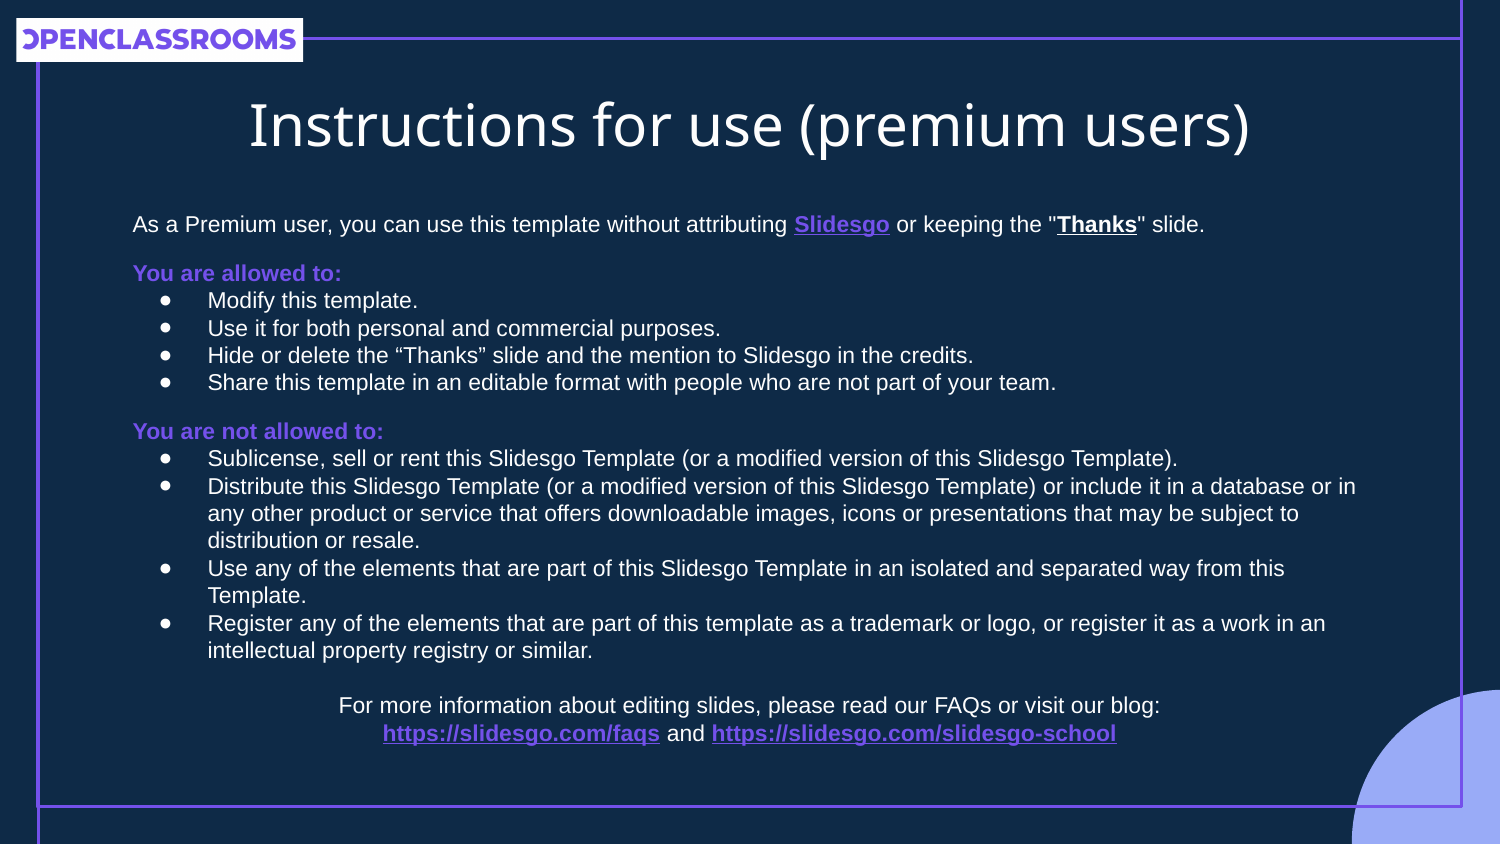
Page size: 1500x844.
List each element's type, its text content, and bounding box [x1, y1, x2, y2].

title Instructions for use (premium users) [118, 72, 1382, 167]
text_box As a Premium user, you can use this template without attributing Slidesgo or keeping the "Thanks" slide. You are allowed to: Modify this template. Use it for both personal and commercial purposes. Hide or delete the “Thanks” slide and the mention to Slidesgo in the credits. Share this template in an editable format with people who are not part of your team. You are not allowed to: Sublicense, sell or rent this Slidesgo Template (or a modified version of this Slidesgo Template). Distribute this Slidesgo Template (or a modified version of this Slidesgo Template) or include it in a database or in any other product or service that offers downloadable images, icons or presentations that may be subject to distribution or resale. Use any of the elements that are part of this Slidesgo Template in an isolated and separated way from this Template. Register any of the elements that are part of this template as a trademark or logo, or register it as a work in an intellectual property registry or similar. For more information about editing slides, please read our FAQs or visit our blog: https://slidesgo.com/faqs and https://slidesgo.com/slidesgo-school [117, 194, 1383, 760]
picture [16, 18, 304, 62]
